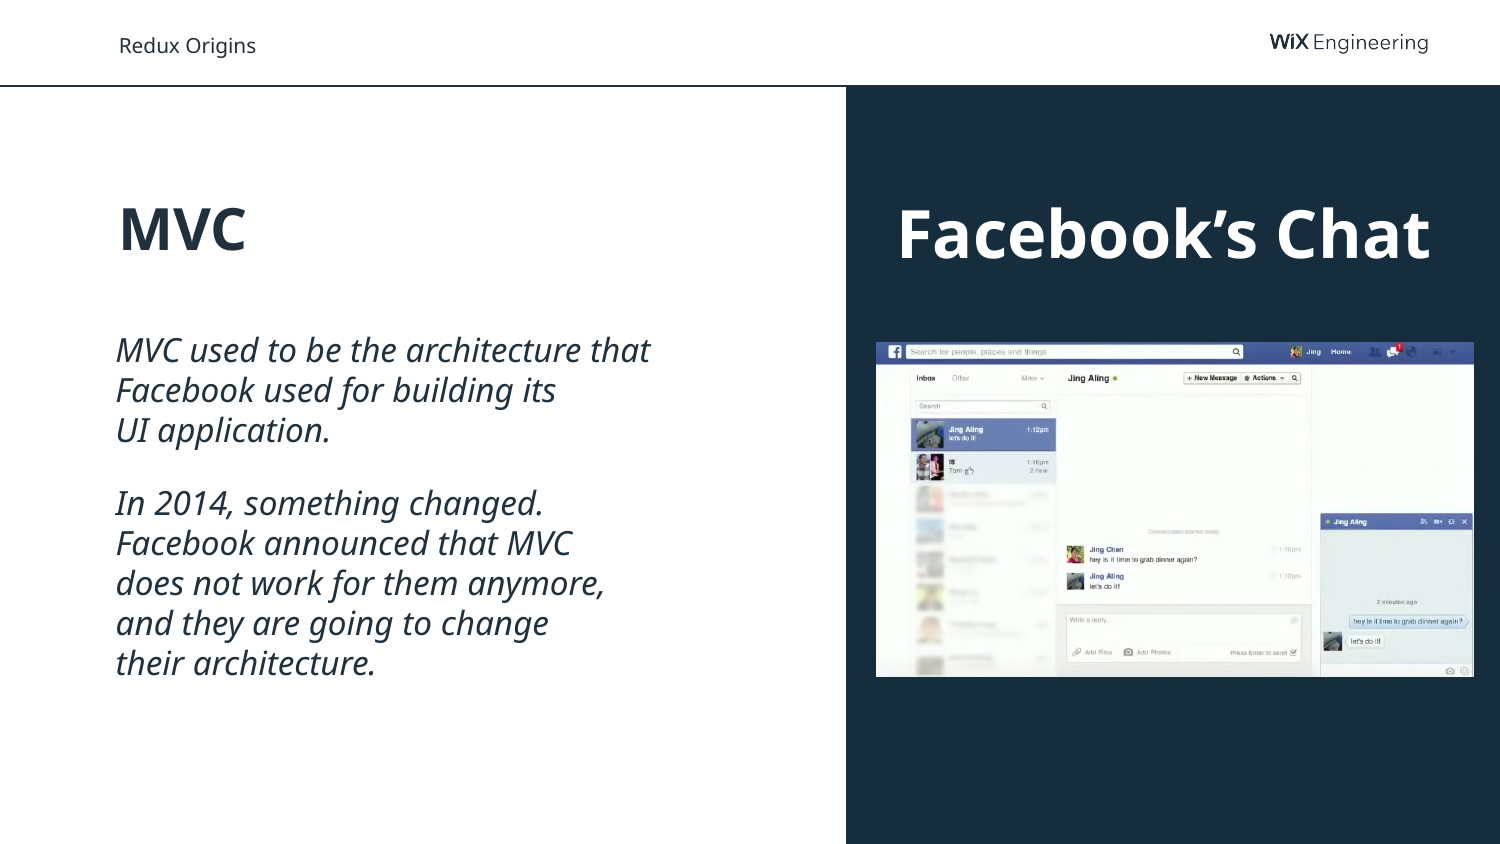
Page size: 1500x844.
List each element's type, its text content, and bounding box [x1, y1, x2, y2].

picture [876, 342, 1474, 677]
picture [1233, 9, 1466, 77]
text_box MVC [103, 177, 810, 304]
text_box Facebook’s Chat [881, 177, 1466, 304]
text_box [846, 86, 1500, 844]
text_box MVC used to be the architecture that Facebook used for building its UI application. [78, 314, 709, 465]
text_box In 2014, something changed. Facebook announced that MVC does not work for them anymore, and they are going to change their architecture. [78, 467, 637, 697]
